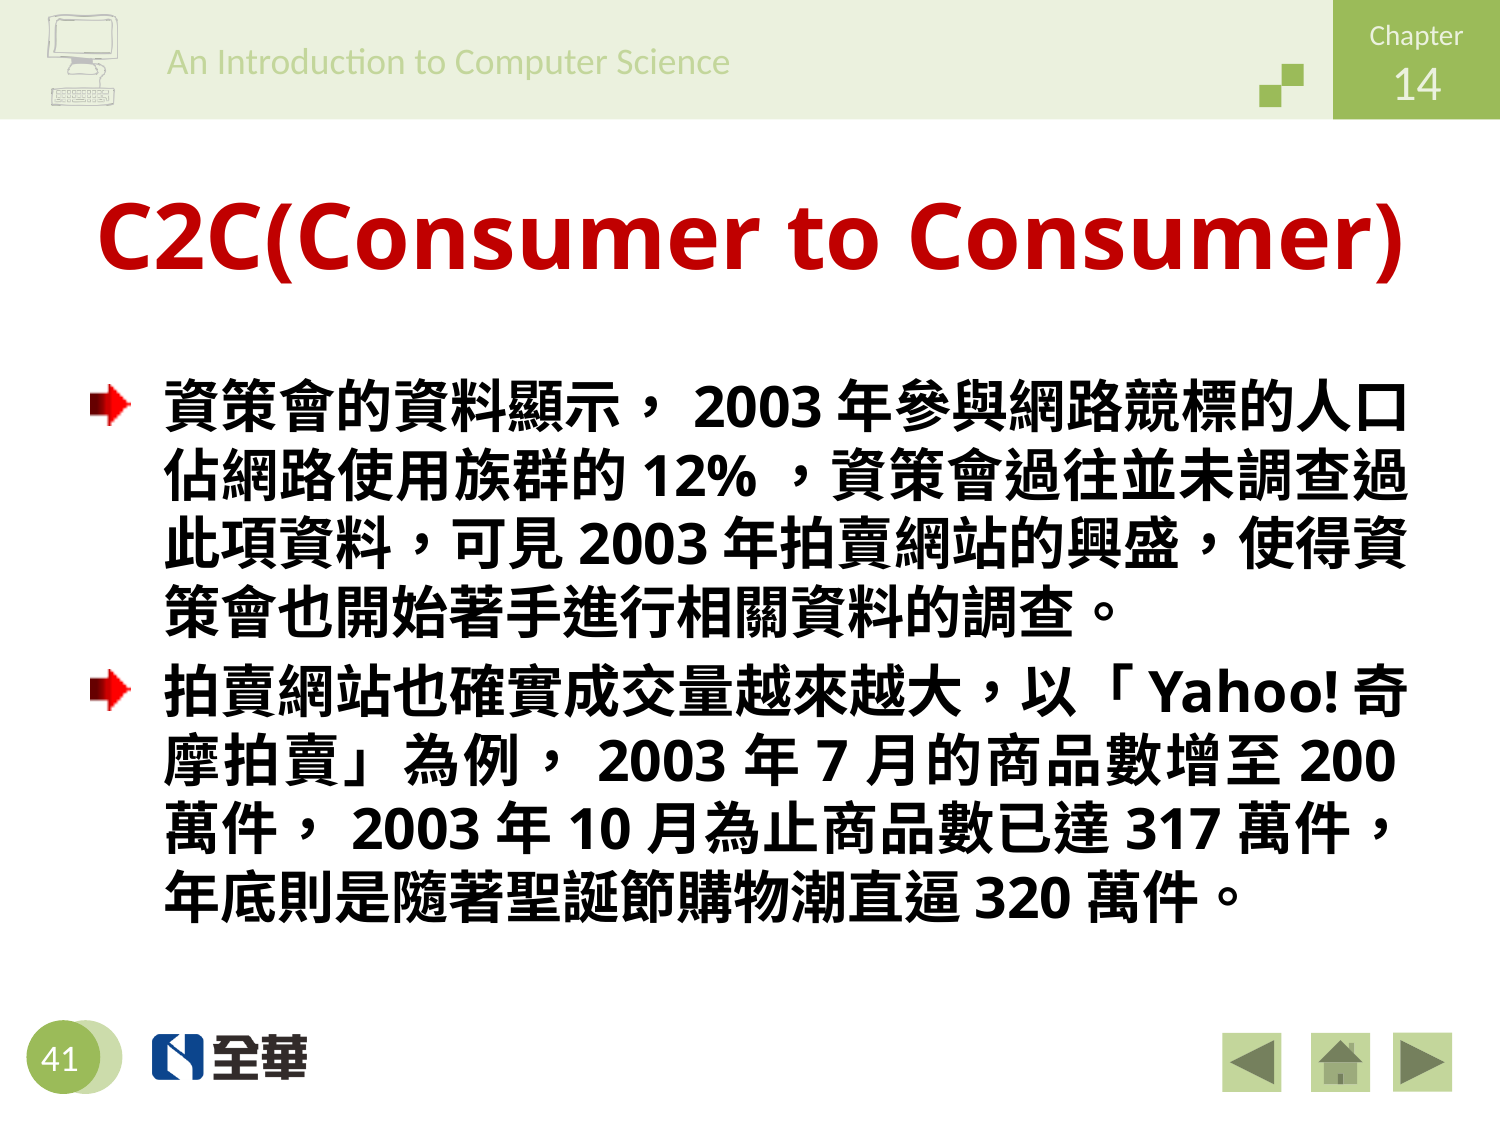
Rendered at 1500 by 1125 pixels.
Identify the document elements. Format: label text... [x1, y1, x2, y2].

picture [152, 1034, 307, 1080]
title C2C(Consumer to Consumer) [75, 138, 1425, 327]
picture [90, 384, 131, 426]
picture [90, 669, 131, 711]
picture [47, 14, 118, 106]
list 資策會的資料顯示，2003年參與網路競標的人口佔網路使用族群的12%，資策會過往並未調查過此項資料，可見2003年拍賣網站的興盛，使得資策會也開始著手進行相關資料的調查。 拍賣網站也確實成交量越來越大，以「Yahoo!奇摩拍賣」為例，2003年7月的商品數增至200萬件，2003年10月為止商品數已達317萬件，年底則是隨著聖誕節購物潮直逼320萬件。 [75, 363, 1425, 1005]
